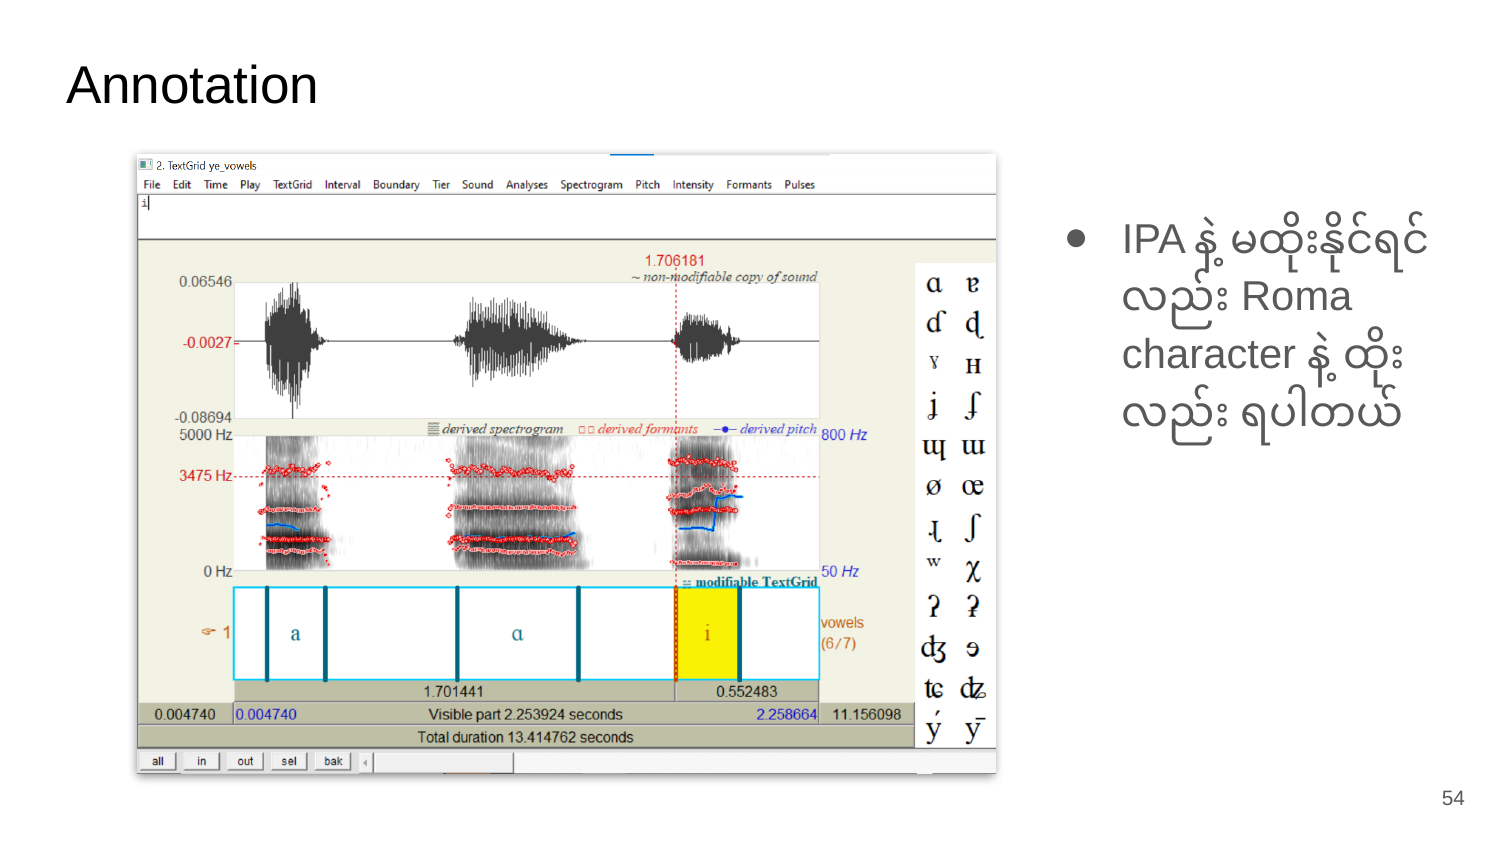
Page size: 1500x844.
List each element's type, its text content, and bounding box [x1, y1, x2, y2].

list IPA နဲ့ မထိုးနိုင်ရင်လည်း Roma character နဲ့ ထိုးလည်း ရပါတယ် [1031, 189, 1449, 669]
title Annotation [51, 35, 1449, 130]
picture [137, 154, 996, 774]
slide_number ‹#› [1389, 764, 1480, 830]
